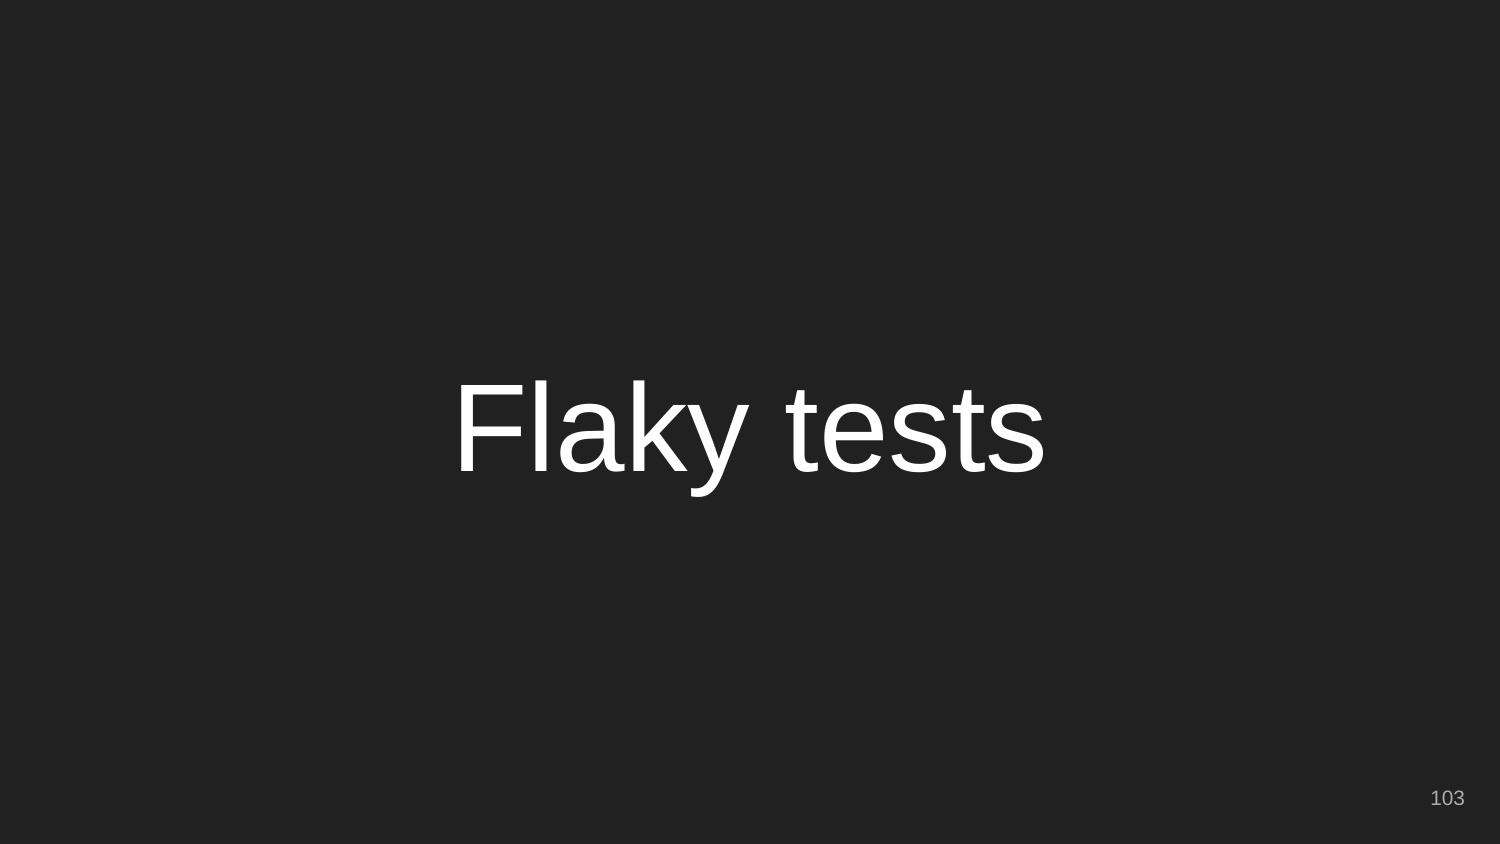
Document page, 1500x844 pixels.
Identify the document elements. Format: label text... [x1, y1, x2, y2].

slide_number ‹#› [1389, 764, 1480, 830]
title Flaky tests [51, 352, 1449, 491]
